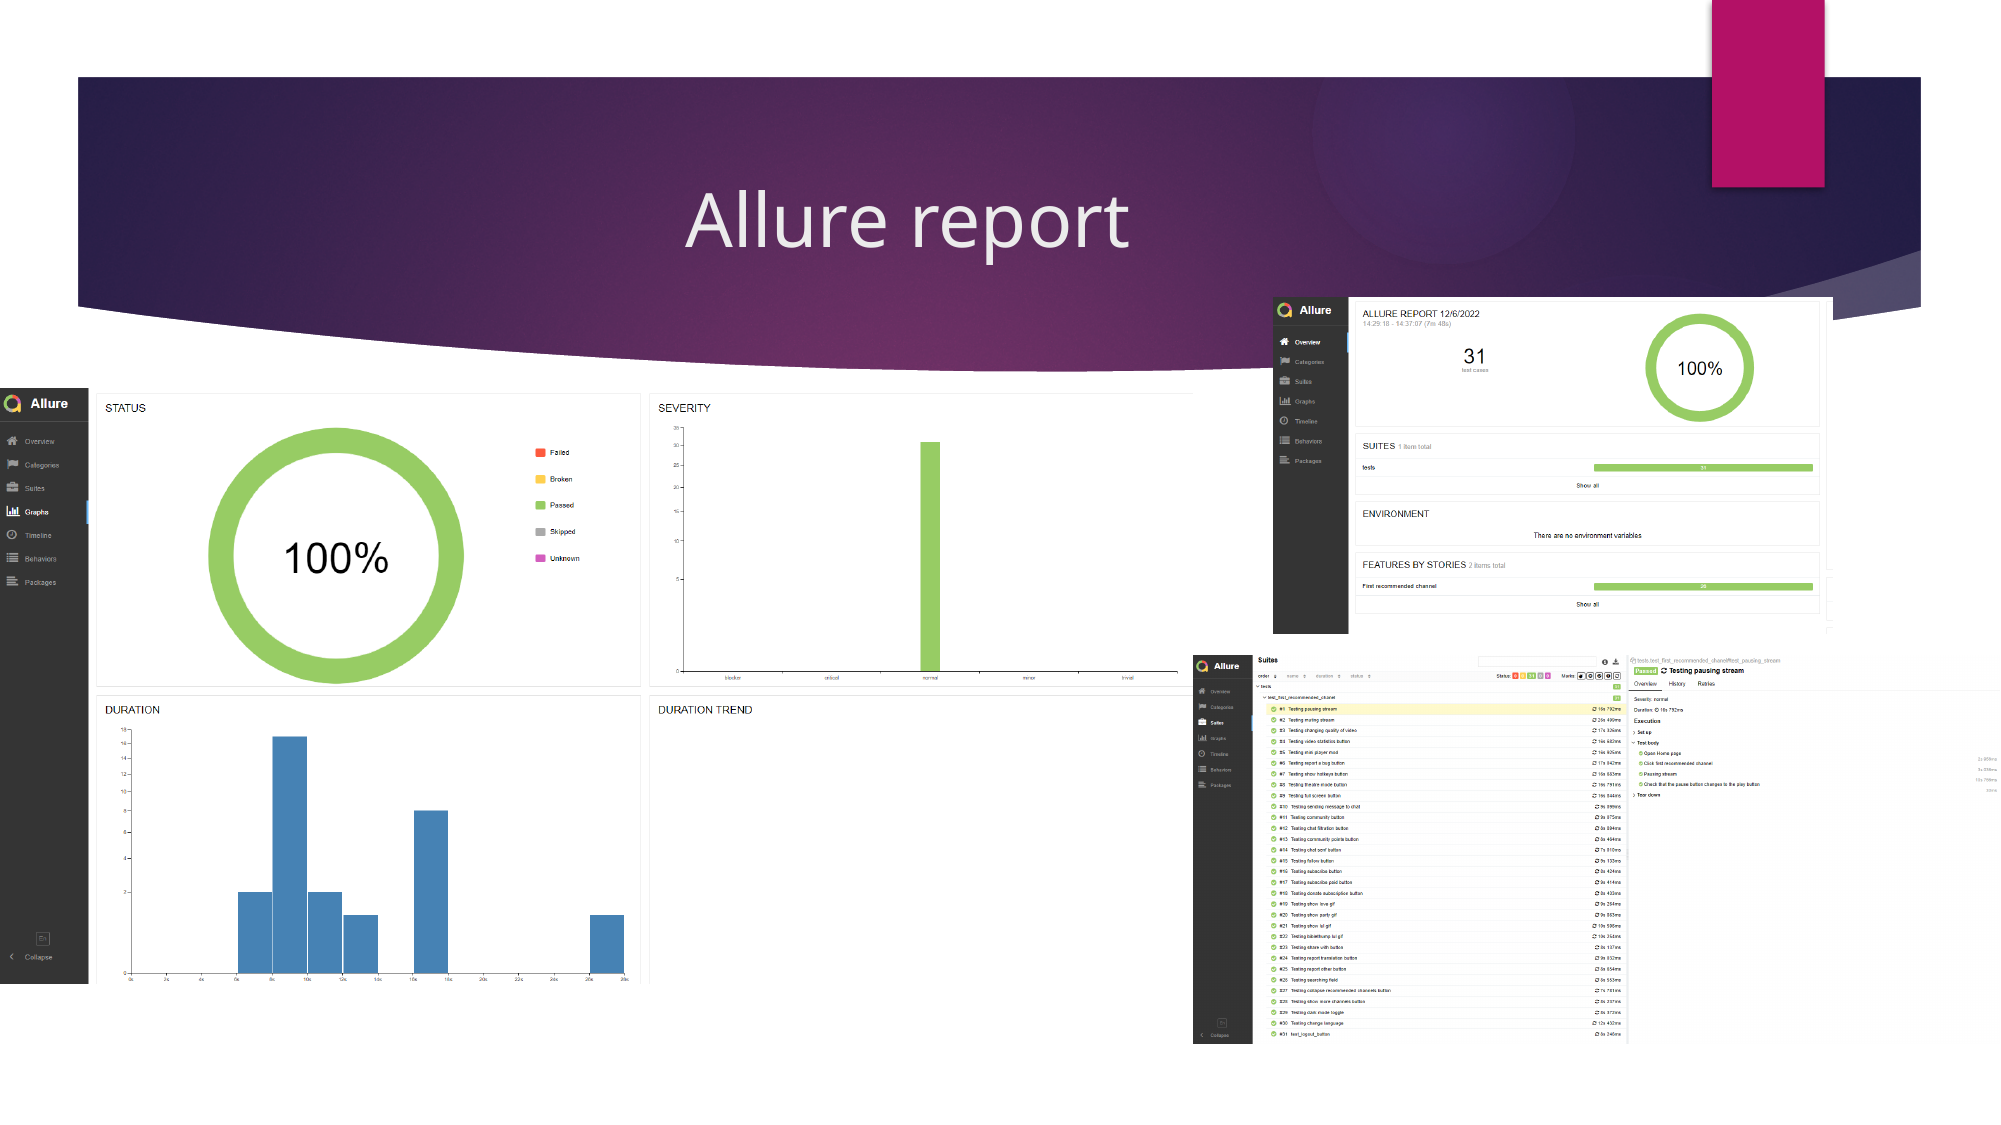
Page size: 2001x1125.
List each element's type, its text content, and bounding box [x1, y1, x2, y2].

title Allure report [189, 159, 1627, 276]
picture [0, 388, 2000, 1044]
picture [1273, 297, 1833, 634]
